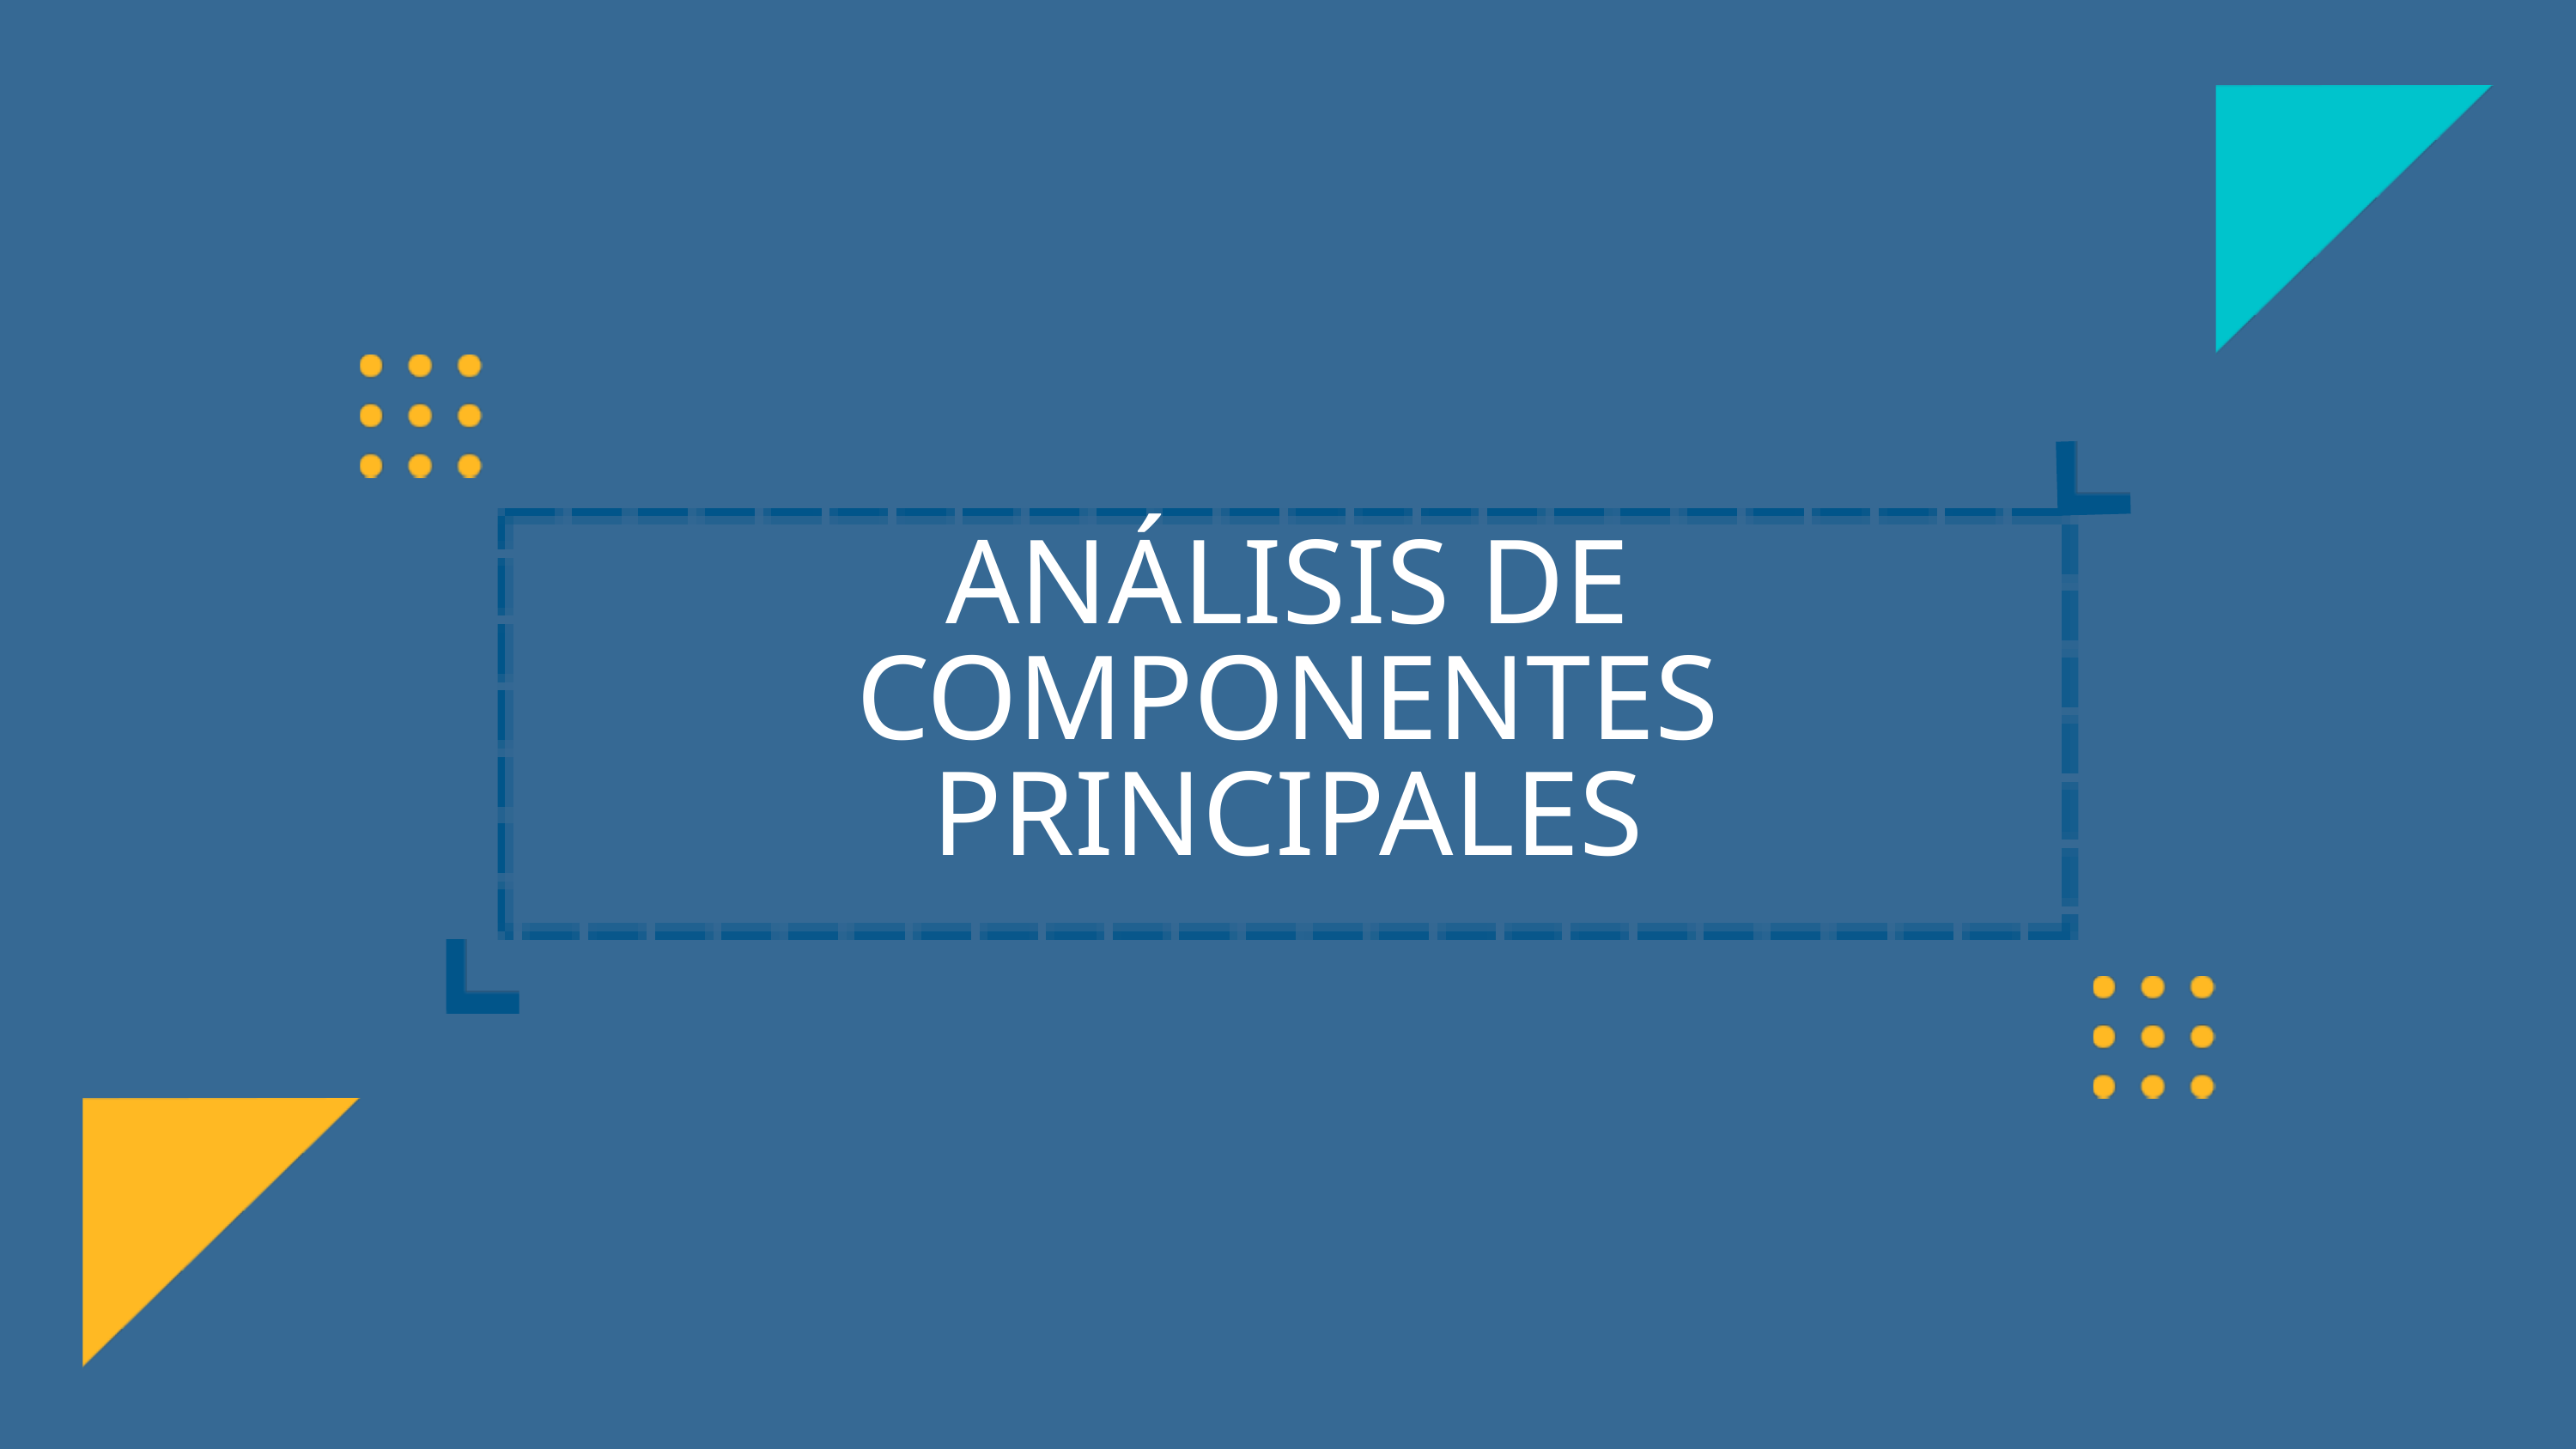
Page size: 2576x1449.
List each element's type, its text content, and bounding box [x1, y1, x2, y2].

text_box [82, 1098, 361, 1369]
text_box [497, 508, 2079, 940]
text_box [2093, 976, 2216, 1100]
text_box [446, 939, 519, 1014]
text_box [2215, 85, 2494, 355]
text_box [360, 355, 483, 478]
text_box ANÁLISIS DE COMPONENTES PRINCIPALES [519, 530, 2057, 880]
text_box [2056, 440, 2131, 516]
